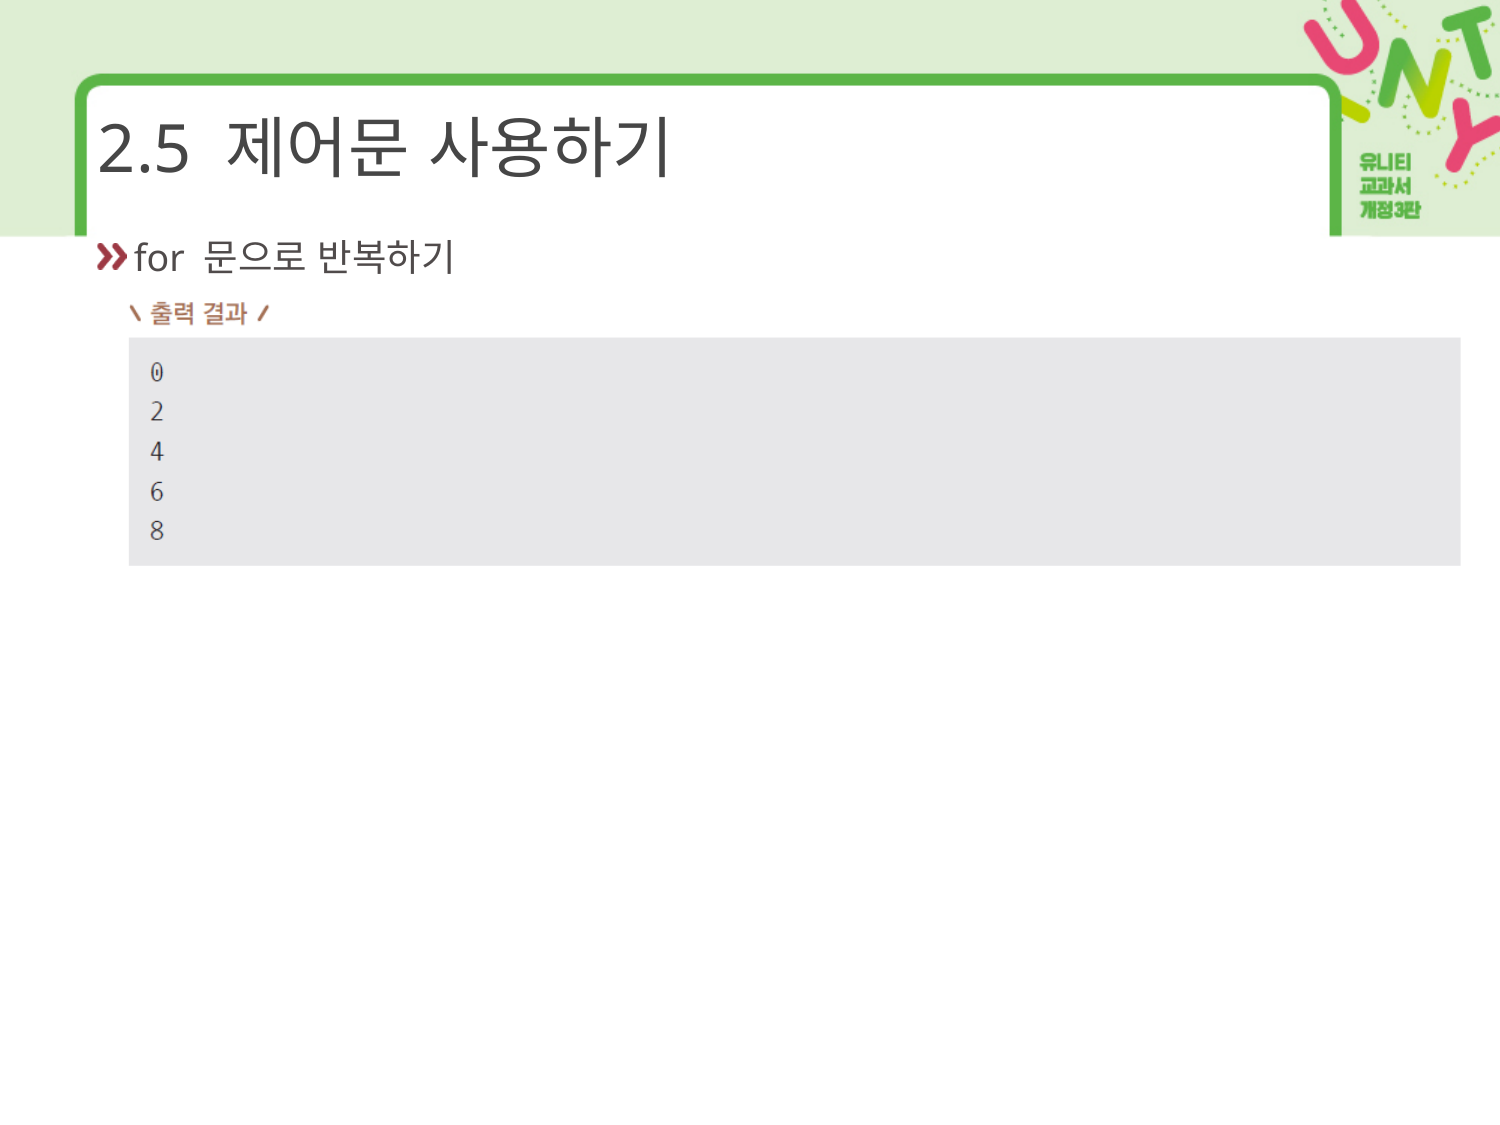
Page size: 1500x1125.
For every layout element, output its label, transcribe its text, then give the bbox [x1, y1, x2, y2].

title 2.5 제어문 사용하기 [82, 61, 1413, 193]
list for 문으로 반복하기 [81, 222, 1412, 1037]
picture [0, 0, 1500, 1125]
